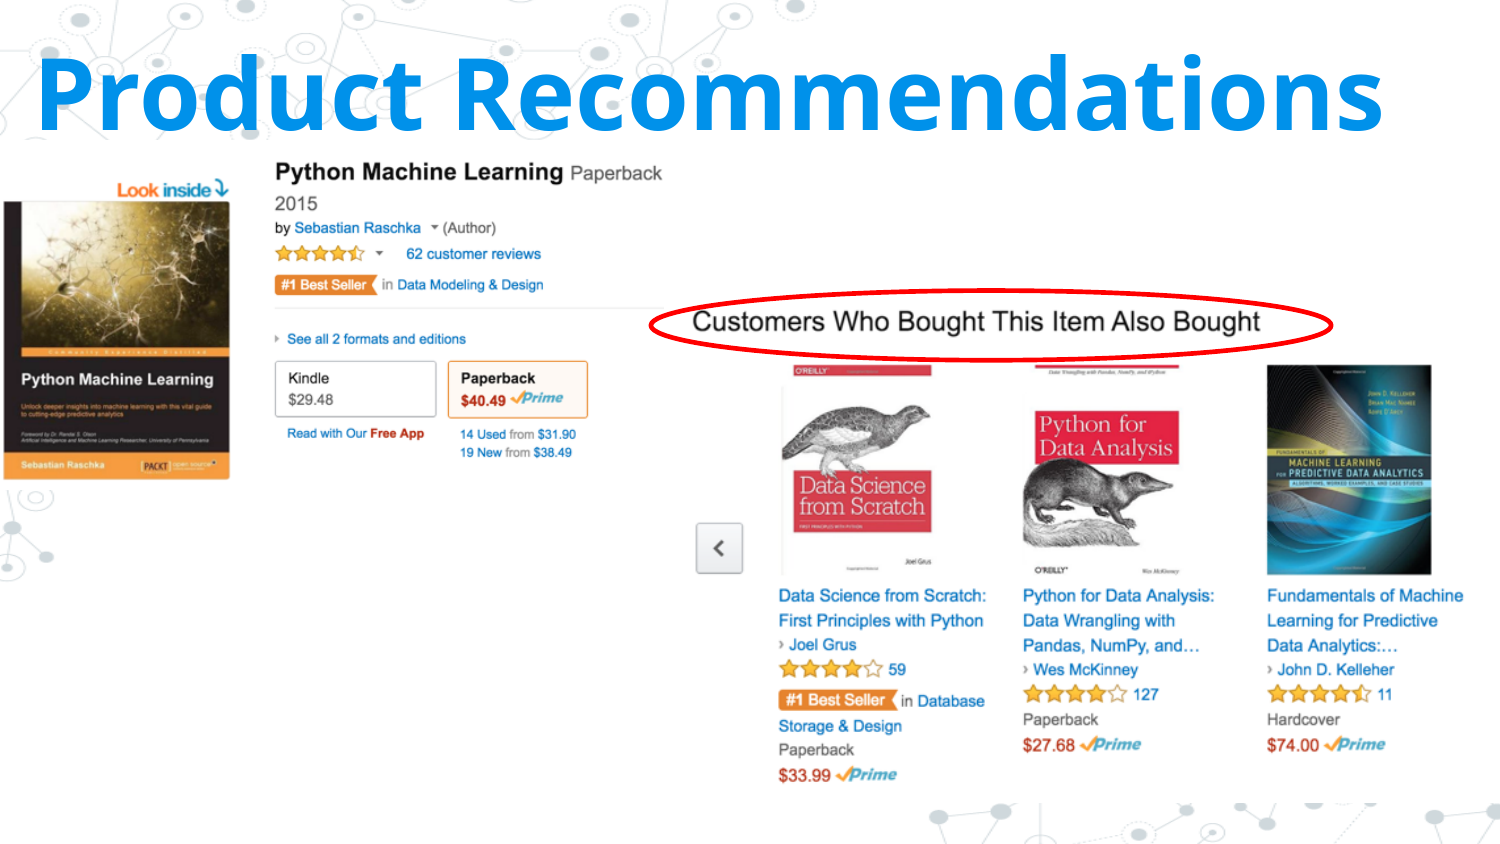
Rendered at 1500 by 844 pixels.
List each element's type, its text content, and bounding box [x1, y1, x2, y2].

text_box [668, 312, 674, 338]
picture [0, 0, 1500, 844]
title Product Recommendations [18, 0, 1455, 166]
